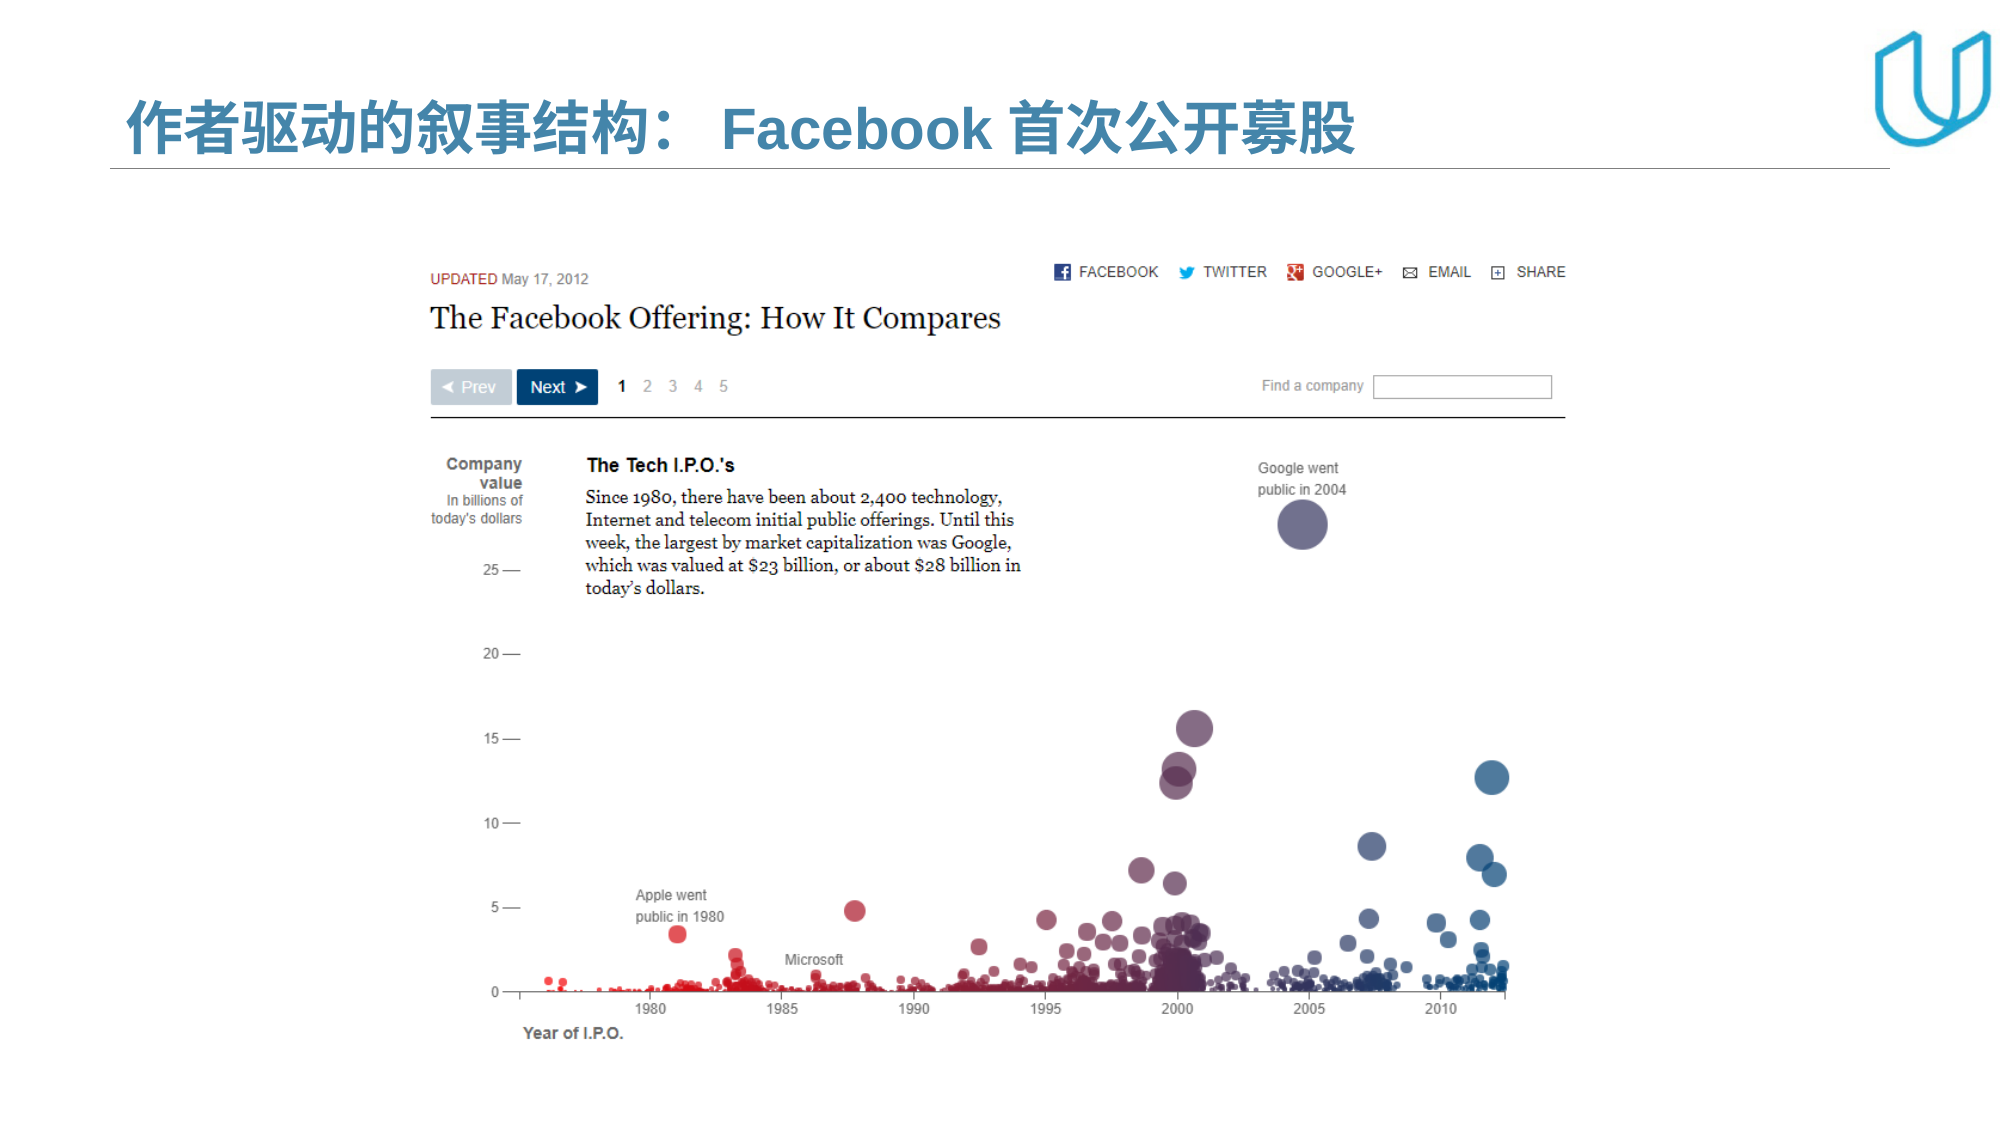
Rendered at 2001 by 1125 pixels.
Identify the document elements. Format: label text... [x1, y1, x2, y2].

picture [424, 252, 1575, 1063]
picture [1863, 21, 2000, 154]
title 作者驱动的叙事结构：Facebook首次公开募股 [109, 0, 1890, 169]
